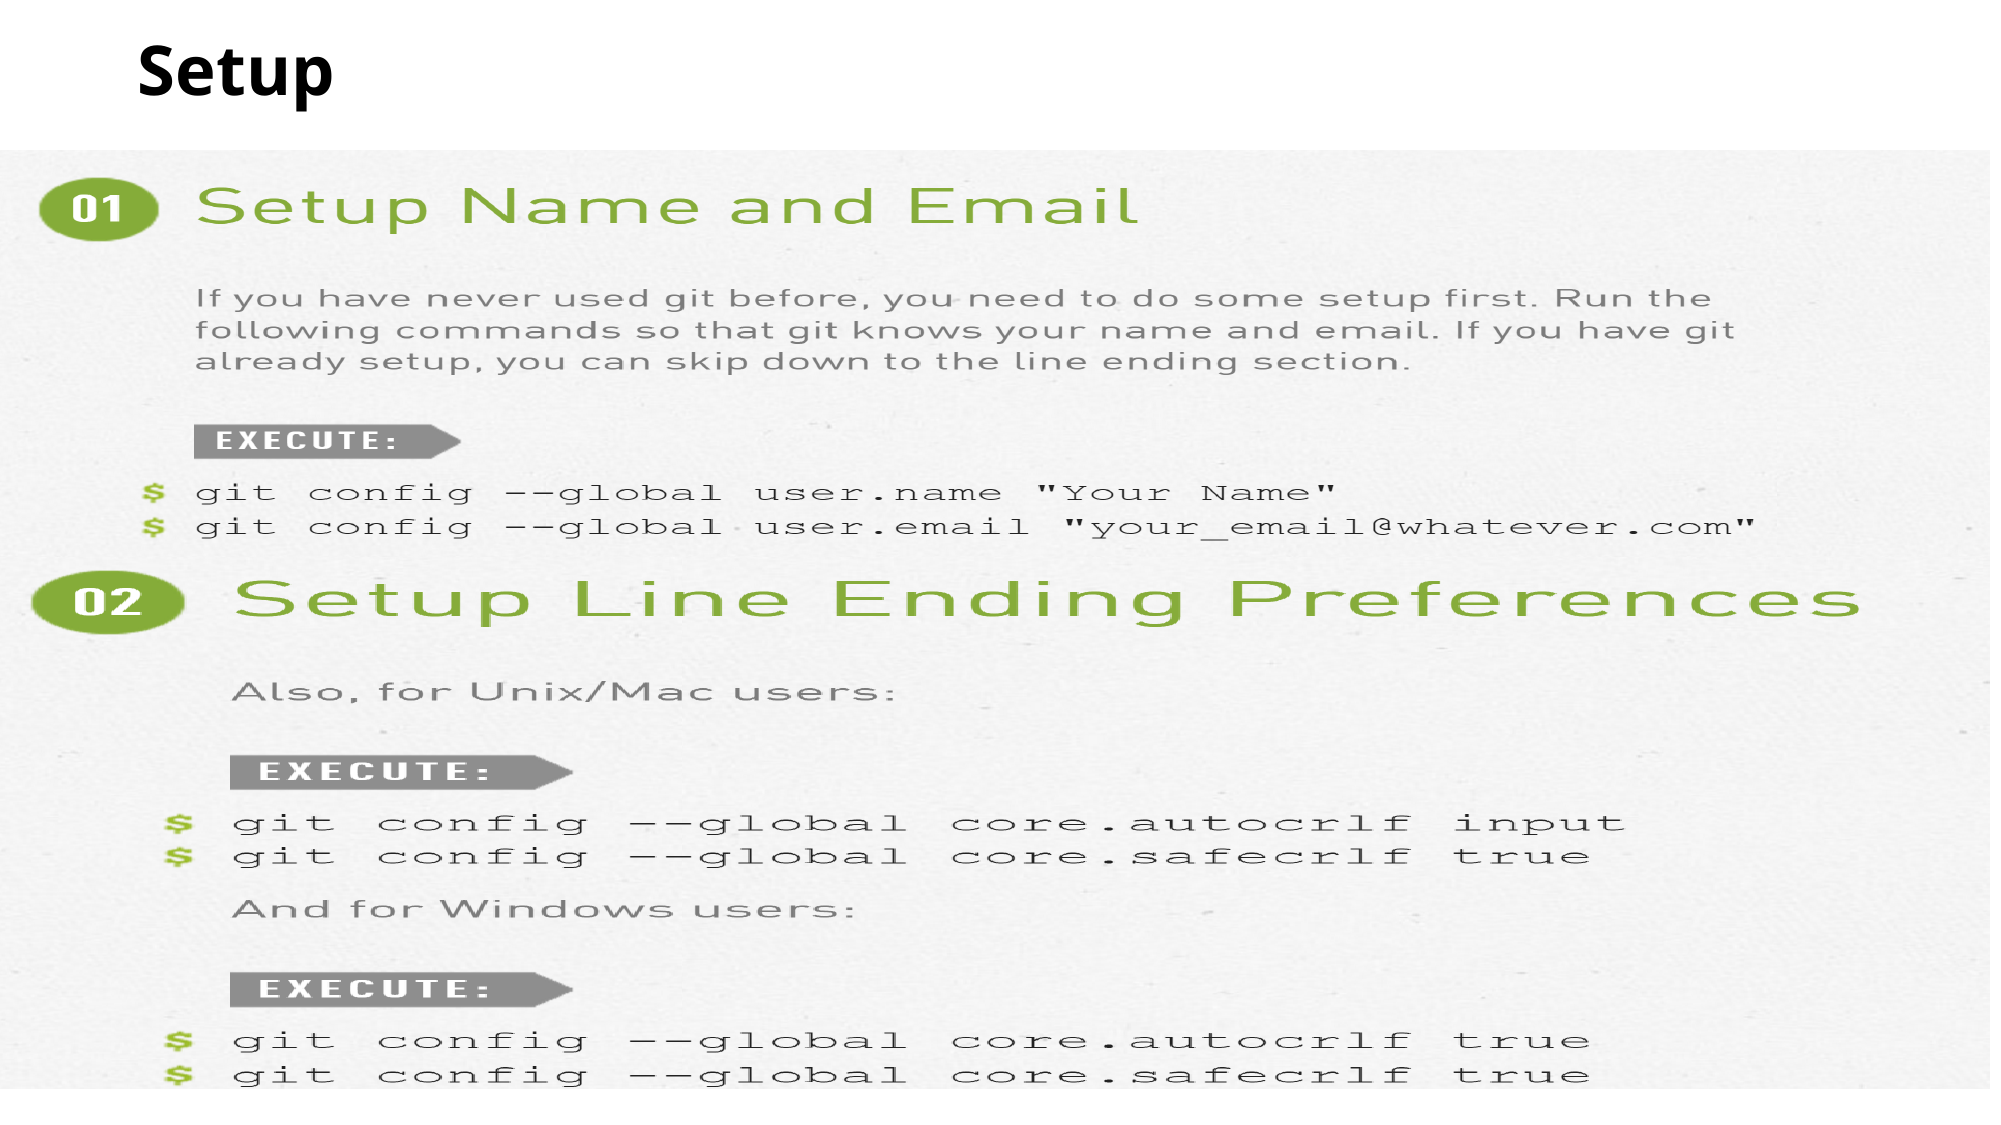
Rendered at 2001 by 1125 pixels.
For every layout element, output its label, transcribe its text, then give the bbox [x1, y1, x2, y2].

picture [0, 150, 1990, 1090]
title Setup [122, 28, 1848, 150]
